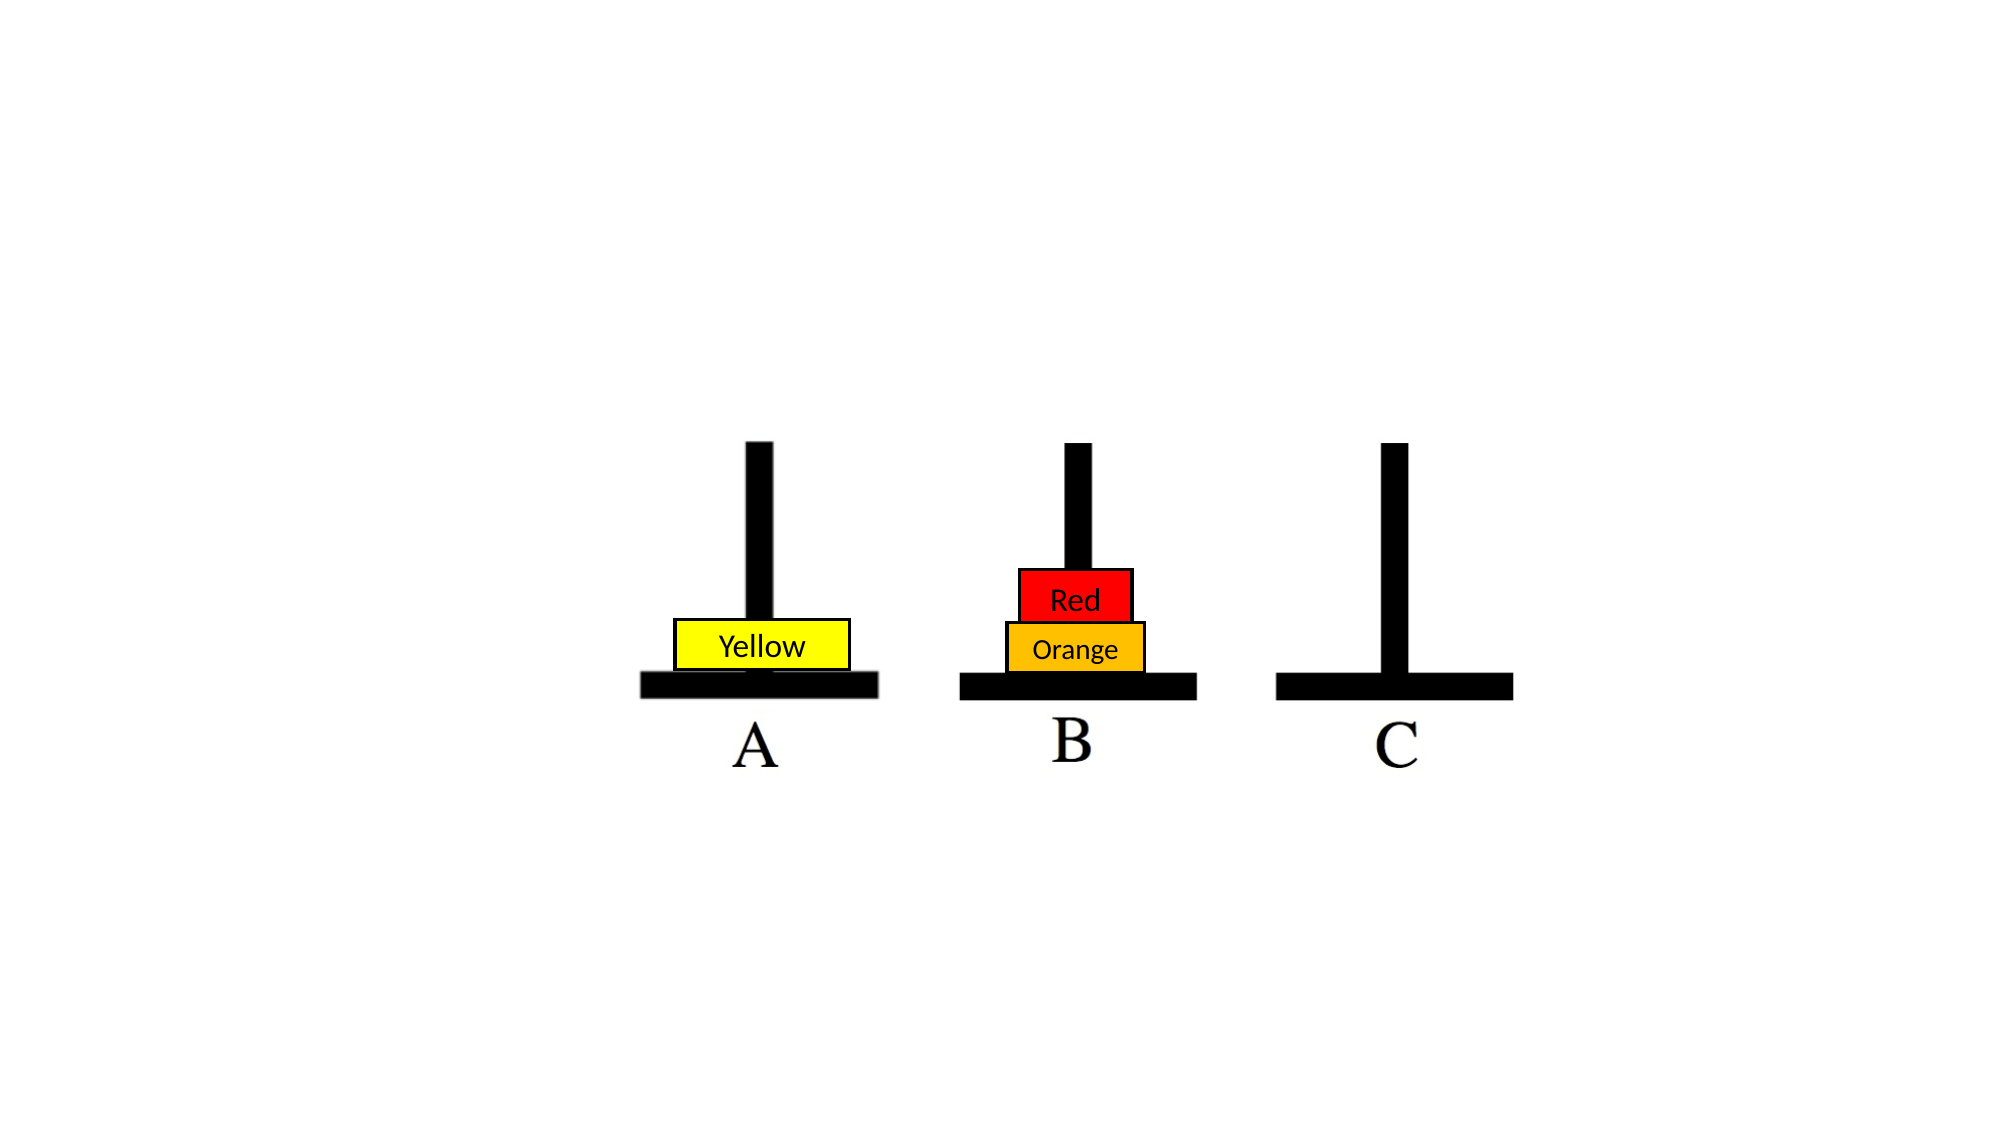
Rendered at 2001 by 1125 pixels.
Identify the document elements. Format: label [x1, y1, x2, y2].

picture [612, 412, 1517, 775]
